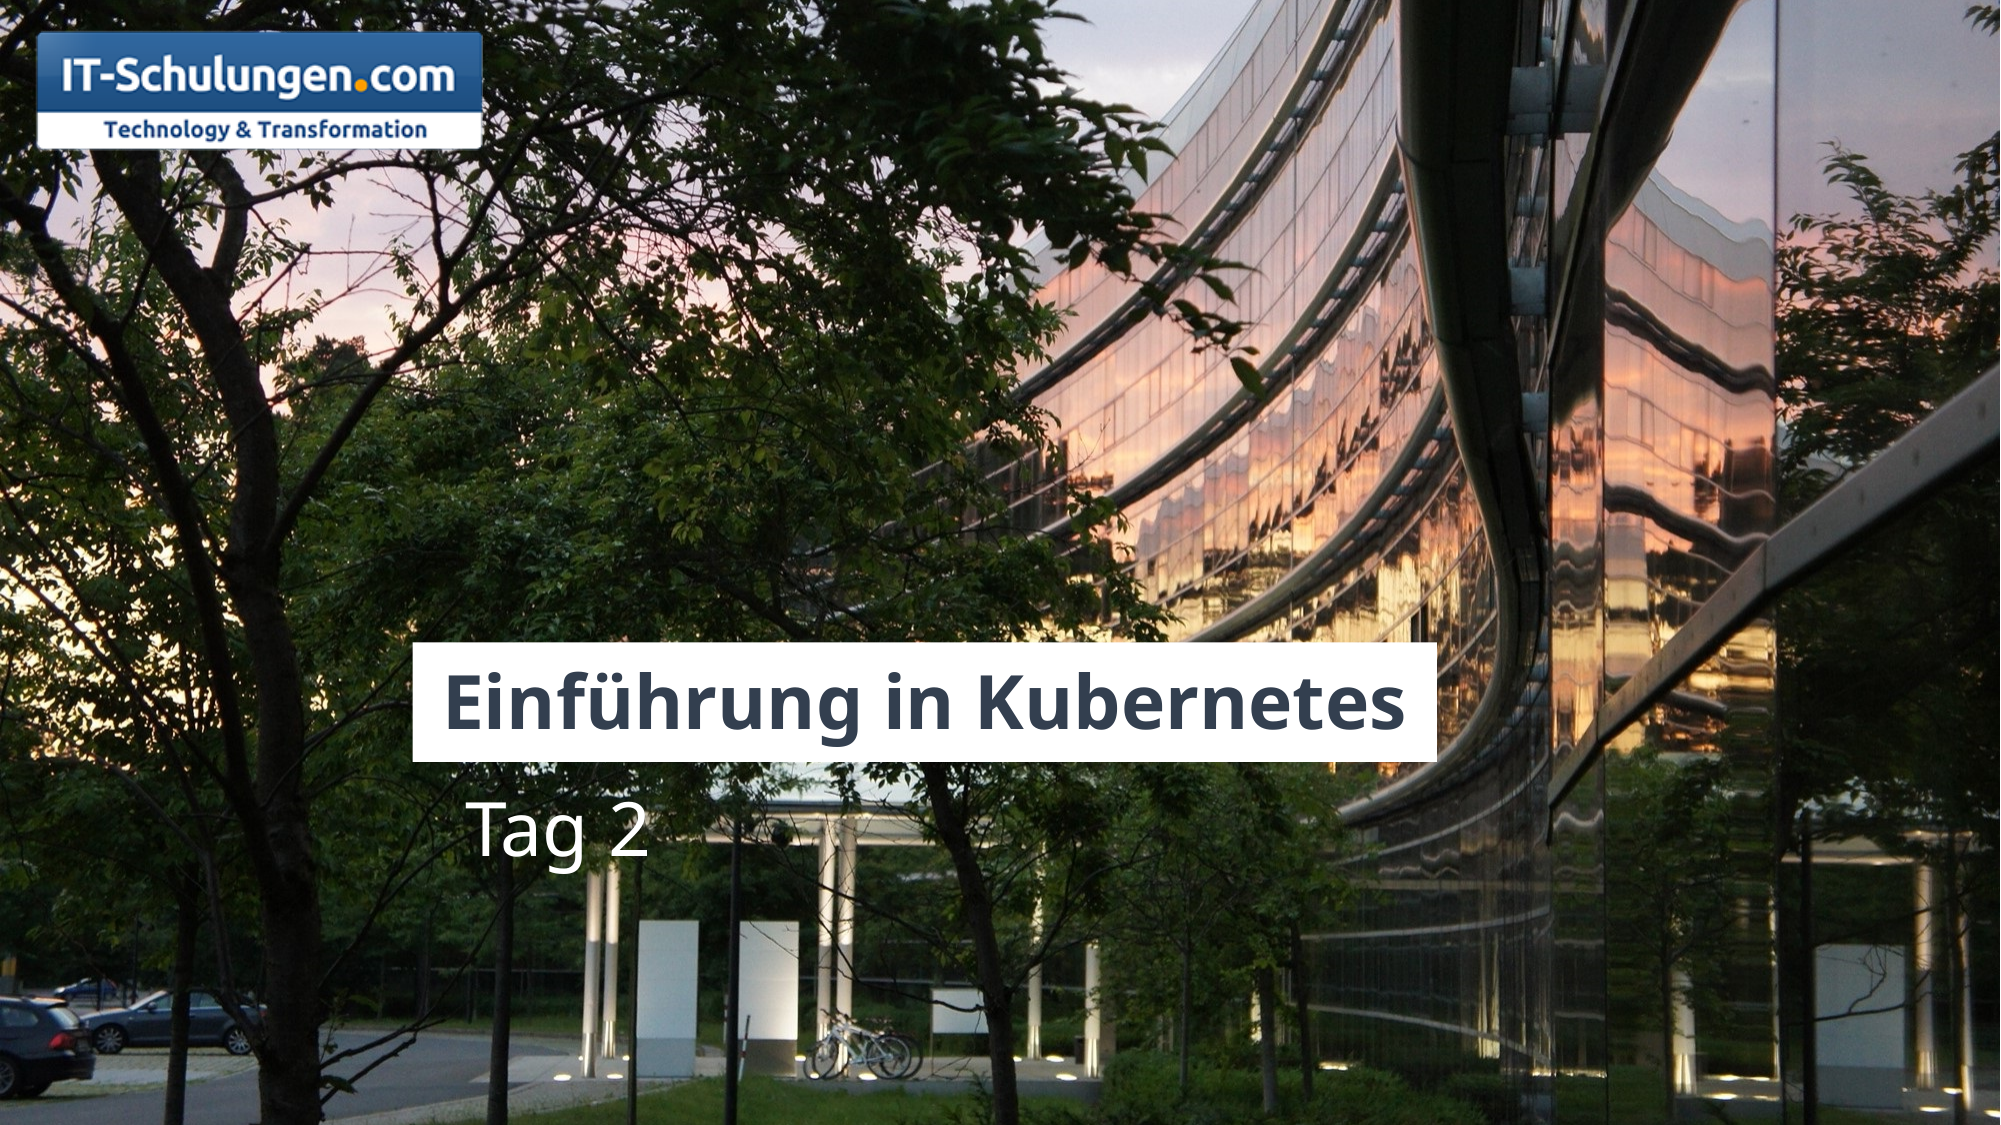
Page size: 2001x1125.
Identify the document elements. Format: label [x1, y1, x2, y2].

picture [0, 0, 2000, 1125]
text_box [440, 641, 1410, 890]
